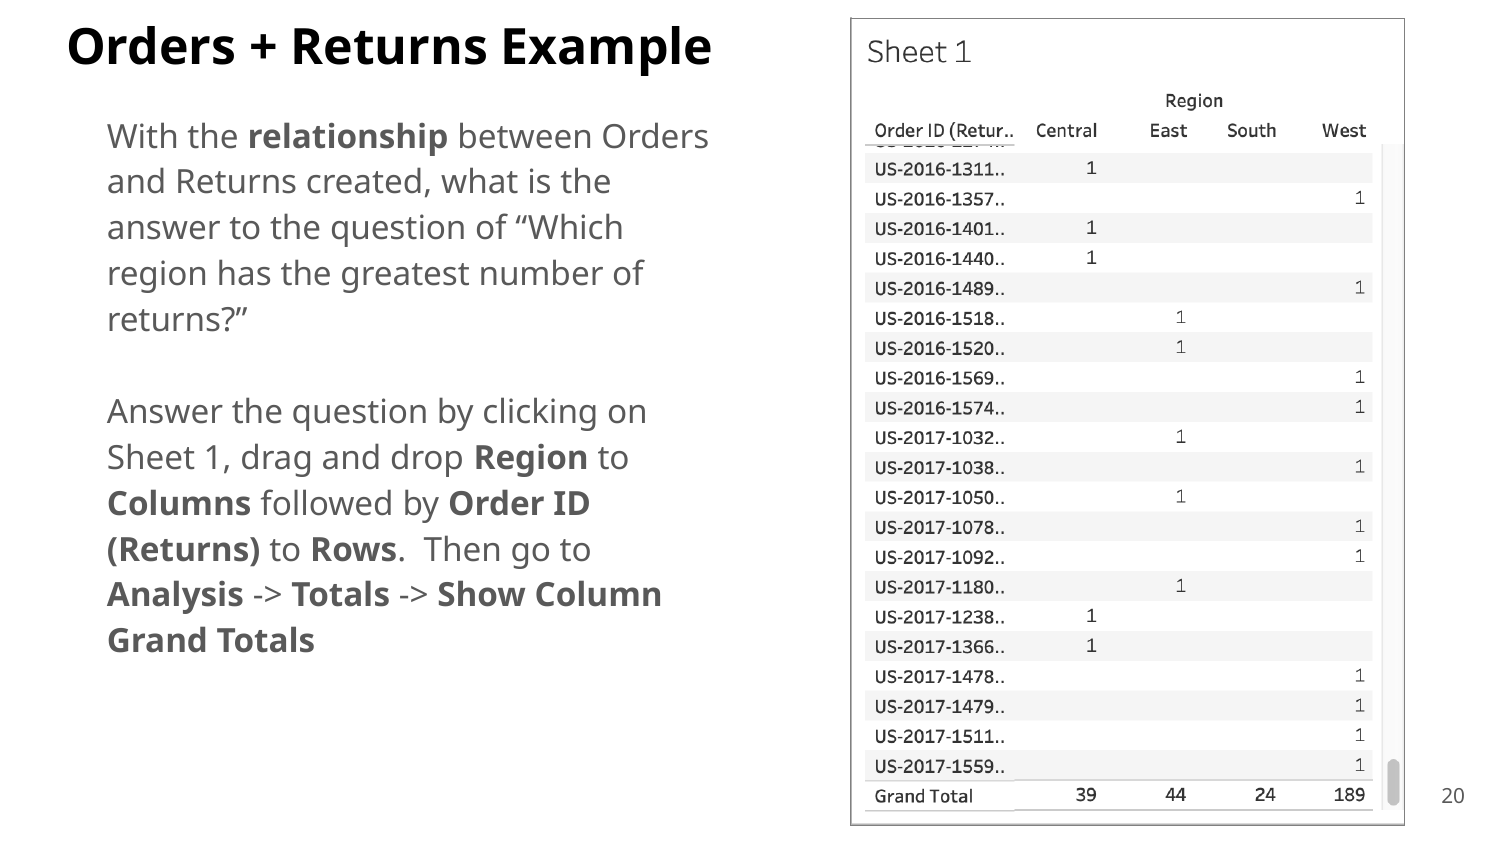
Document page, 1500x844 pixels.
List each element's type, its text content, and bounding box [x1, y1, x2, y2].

list With the relationship between Orders and Returns created, what is the answer to the question of “Which region has the greatest number of returns?” Answer the question by clicking on Sheet 1, drag and drop Region to Columns followed by Order ID (Returns) to Rows. Then go to Analysis -> Totals -> Show Column Grand Totals [73, 93, 738, 655]
title Orders + Returns Example [51, 0, 1449, 94]
picture [850, 17, 1406, 826]
slide_number 20 [1408, 764, 1480, 830]
